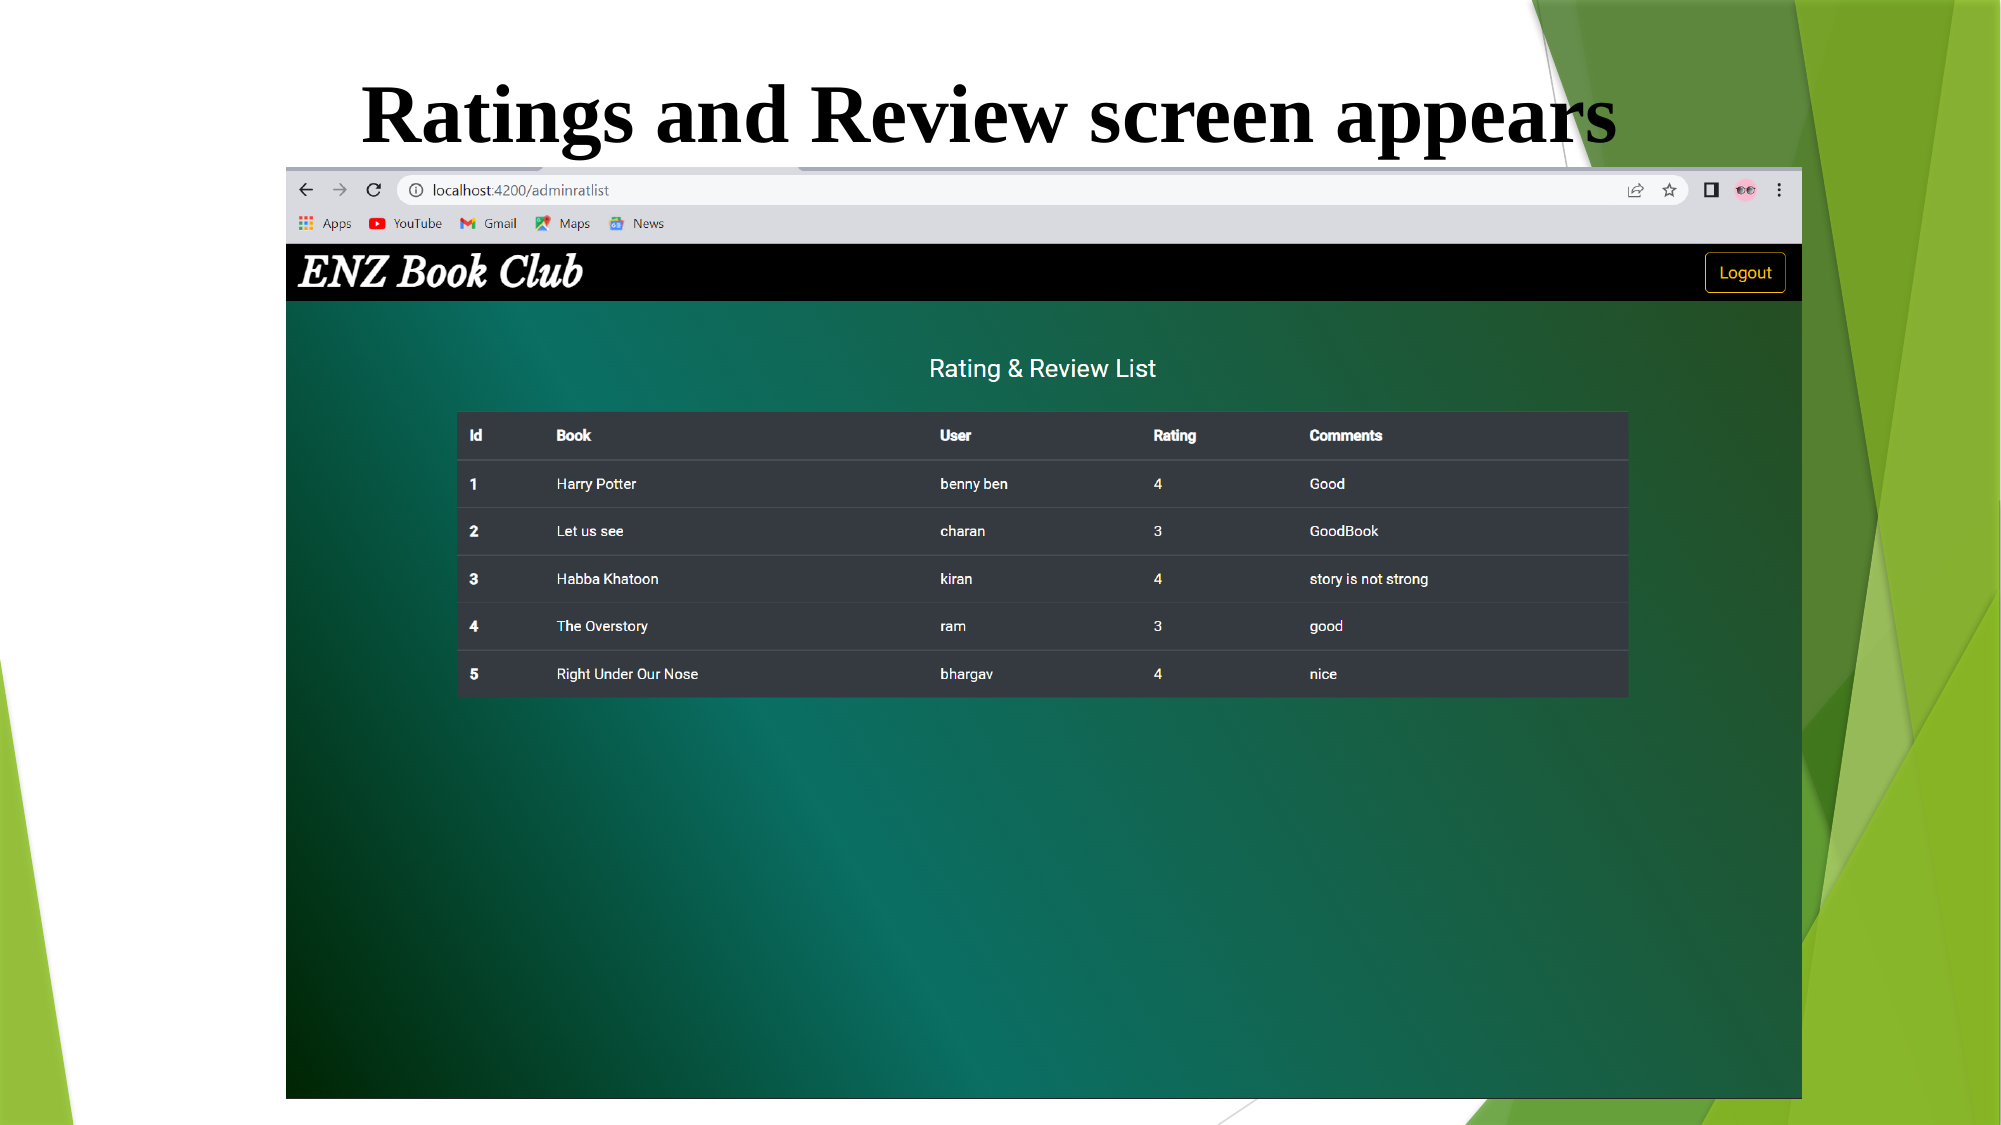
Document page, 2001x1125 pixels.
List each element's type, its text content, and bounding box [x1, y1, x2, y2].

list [285, 167, 1802, 1099]
text_box Ratings and Review screen appears [0, 51, 2000, 167]
